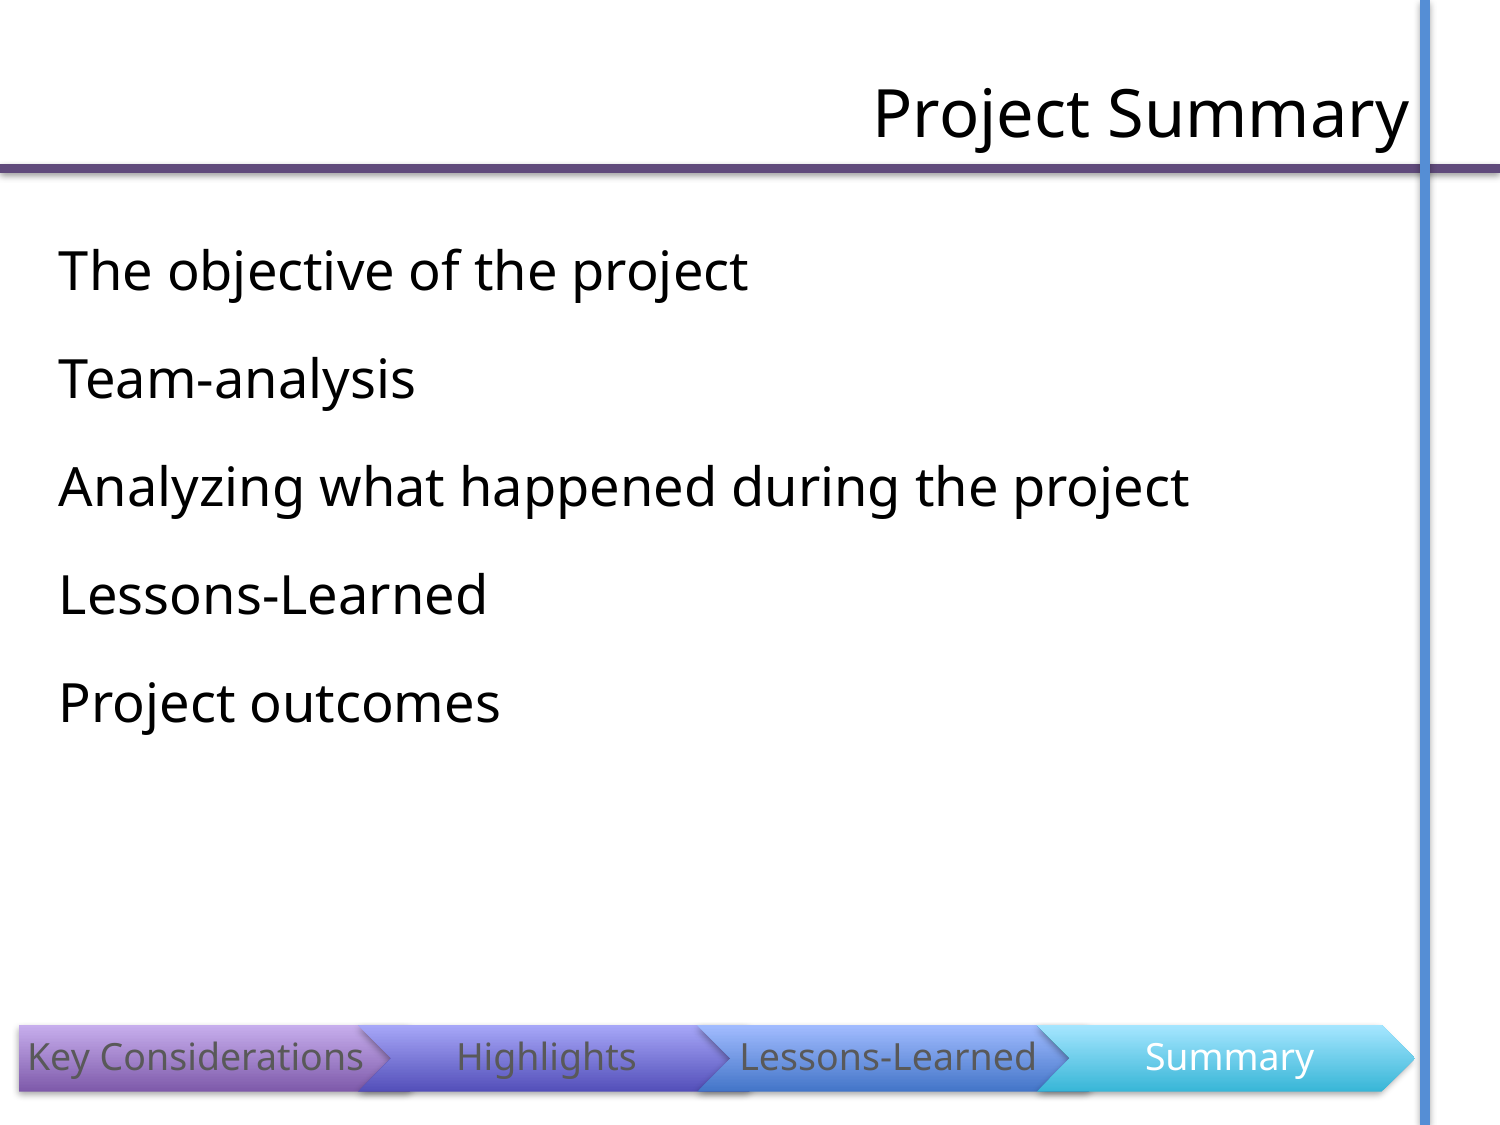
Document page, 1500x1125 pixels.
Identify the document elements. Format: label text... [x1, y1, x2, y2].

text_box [697, 1024, 1035, 1092]
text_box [0, 1024, 356, 1092]
list The objective of the project Team-analysis Analyzing what happened during the project Lessons-Learned Project outcomes [43, 195, 1425, 973]
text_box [357, 1024, 696, 1092]
title Project Summary [23, 17, 1425, 205]
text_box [1036, 1024, 1416, 1092]
